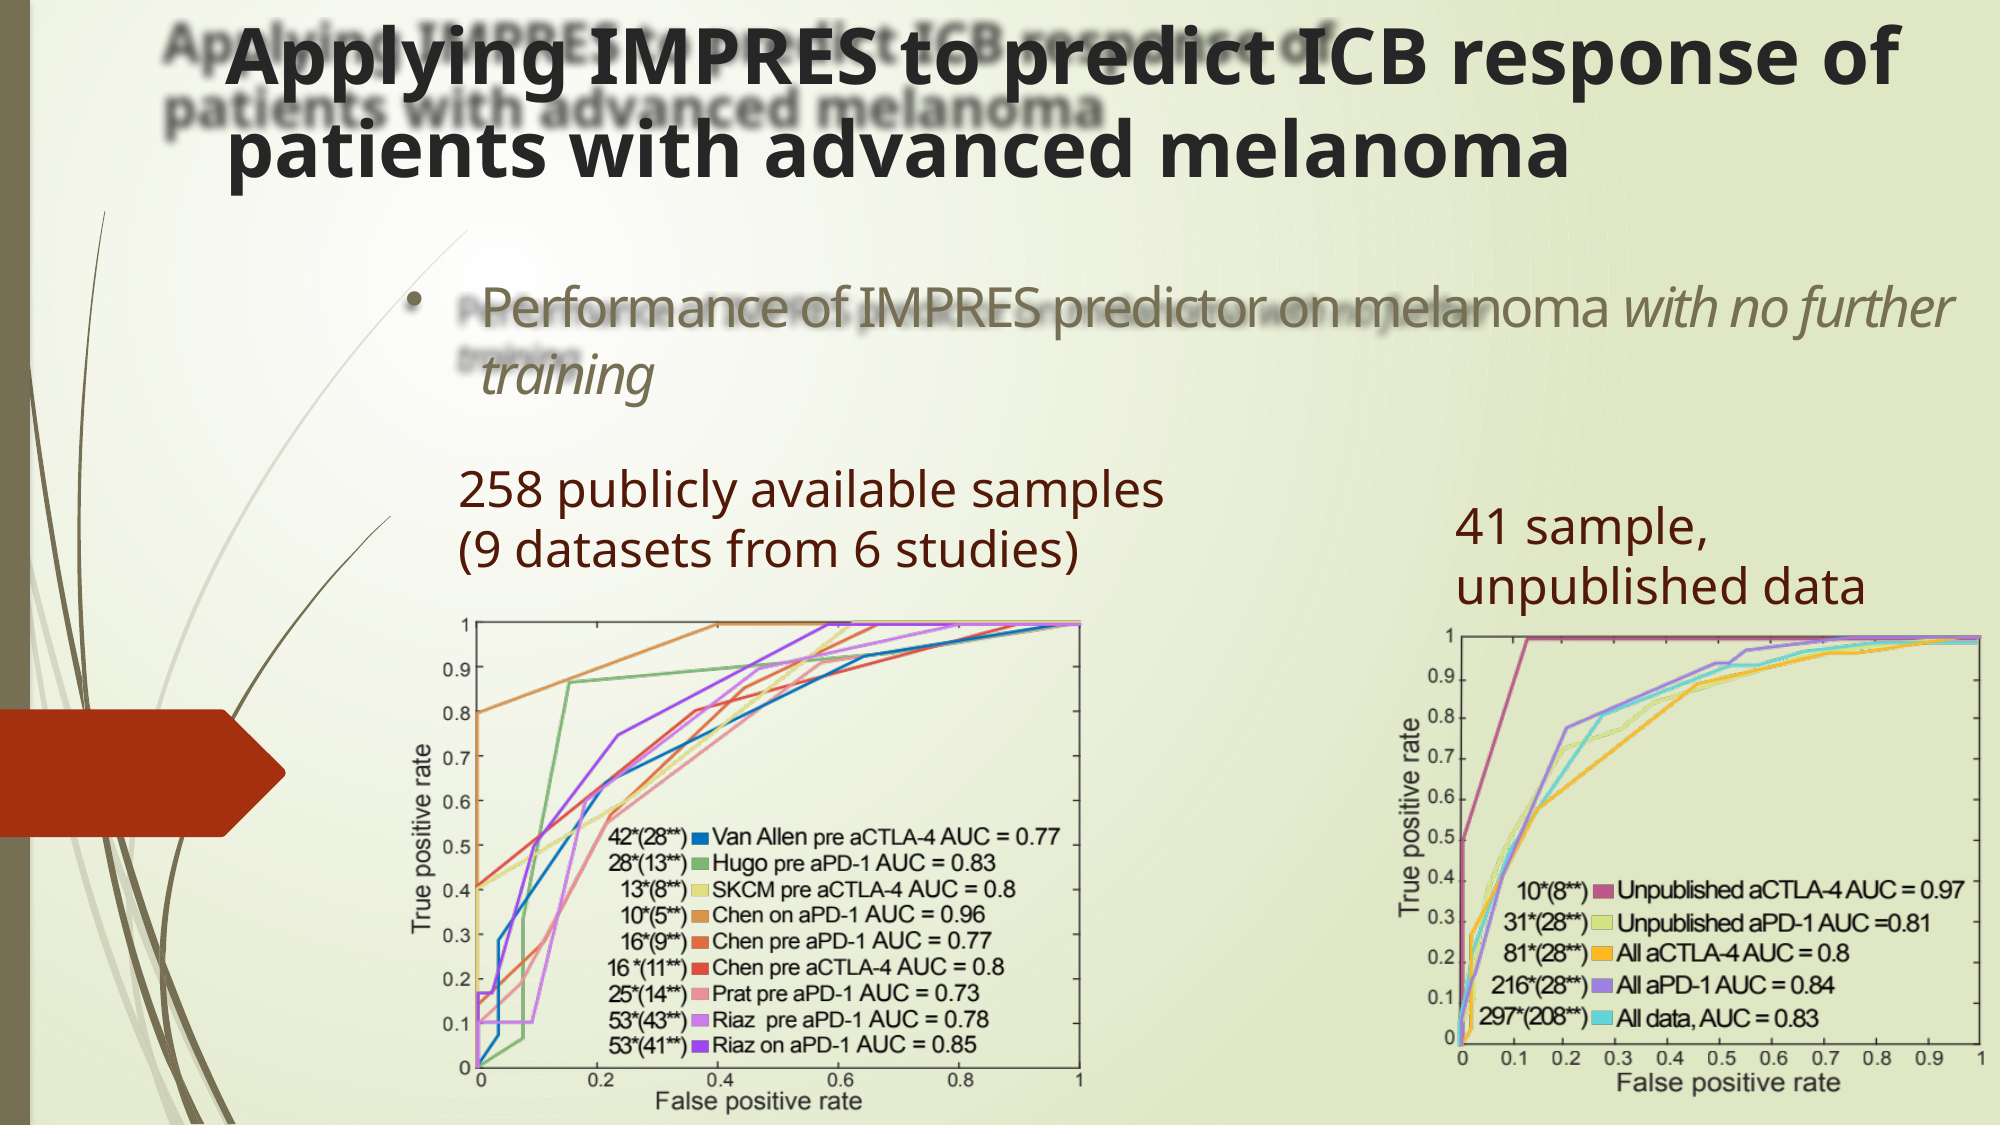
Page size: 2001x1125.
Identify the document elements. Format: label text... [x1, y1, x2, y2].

title Applying IMPRES to predict ICB response of patients with advanced melanoma [210, 104, 2000, 202]
text_box 41 sample, unpublished data [1440, 486, 2000, 622]
text_box Performance of IMPRES predictor on melanoma with no further training [385, 304, 2000, 416]
text_box 258 publicly available samples (9 datasets from 6 studies) [443, 450, 1285, 585]
picture [385, 603, 1098, 1125]
picture [1384, 616, 1994, 1118]
